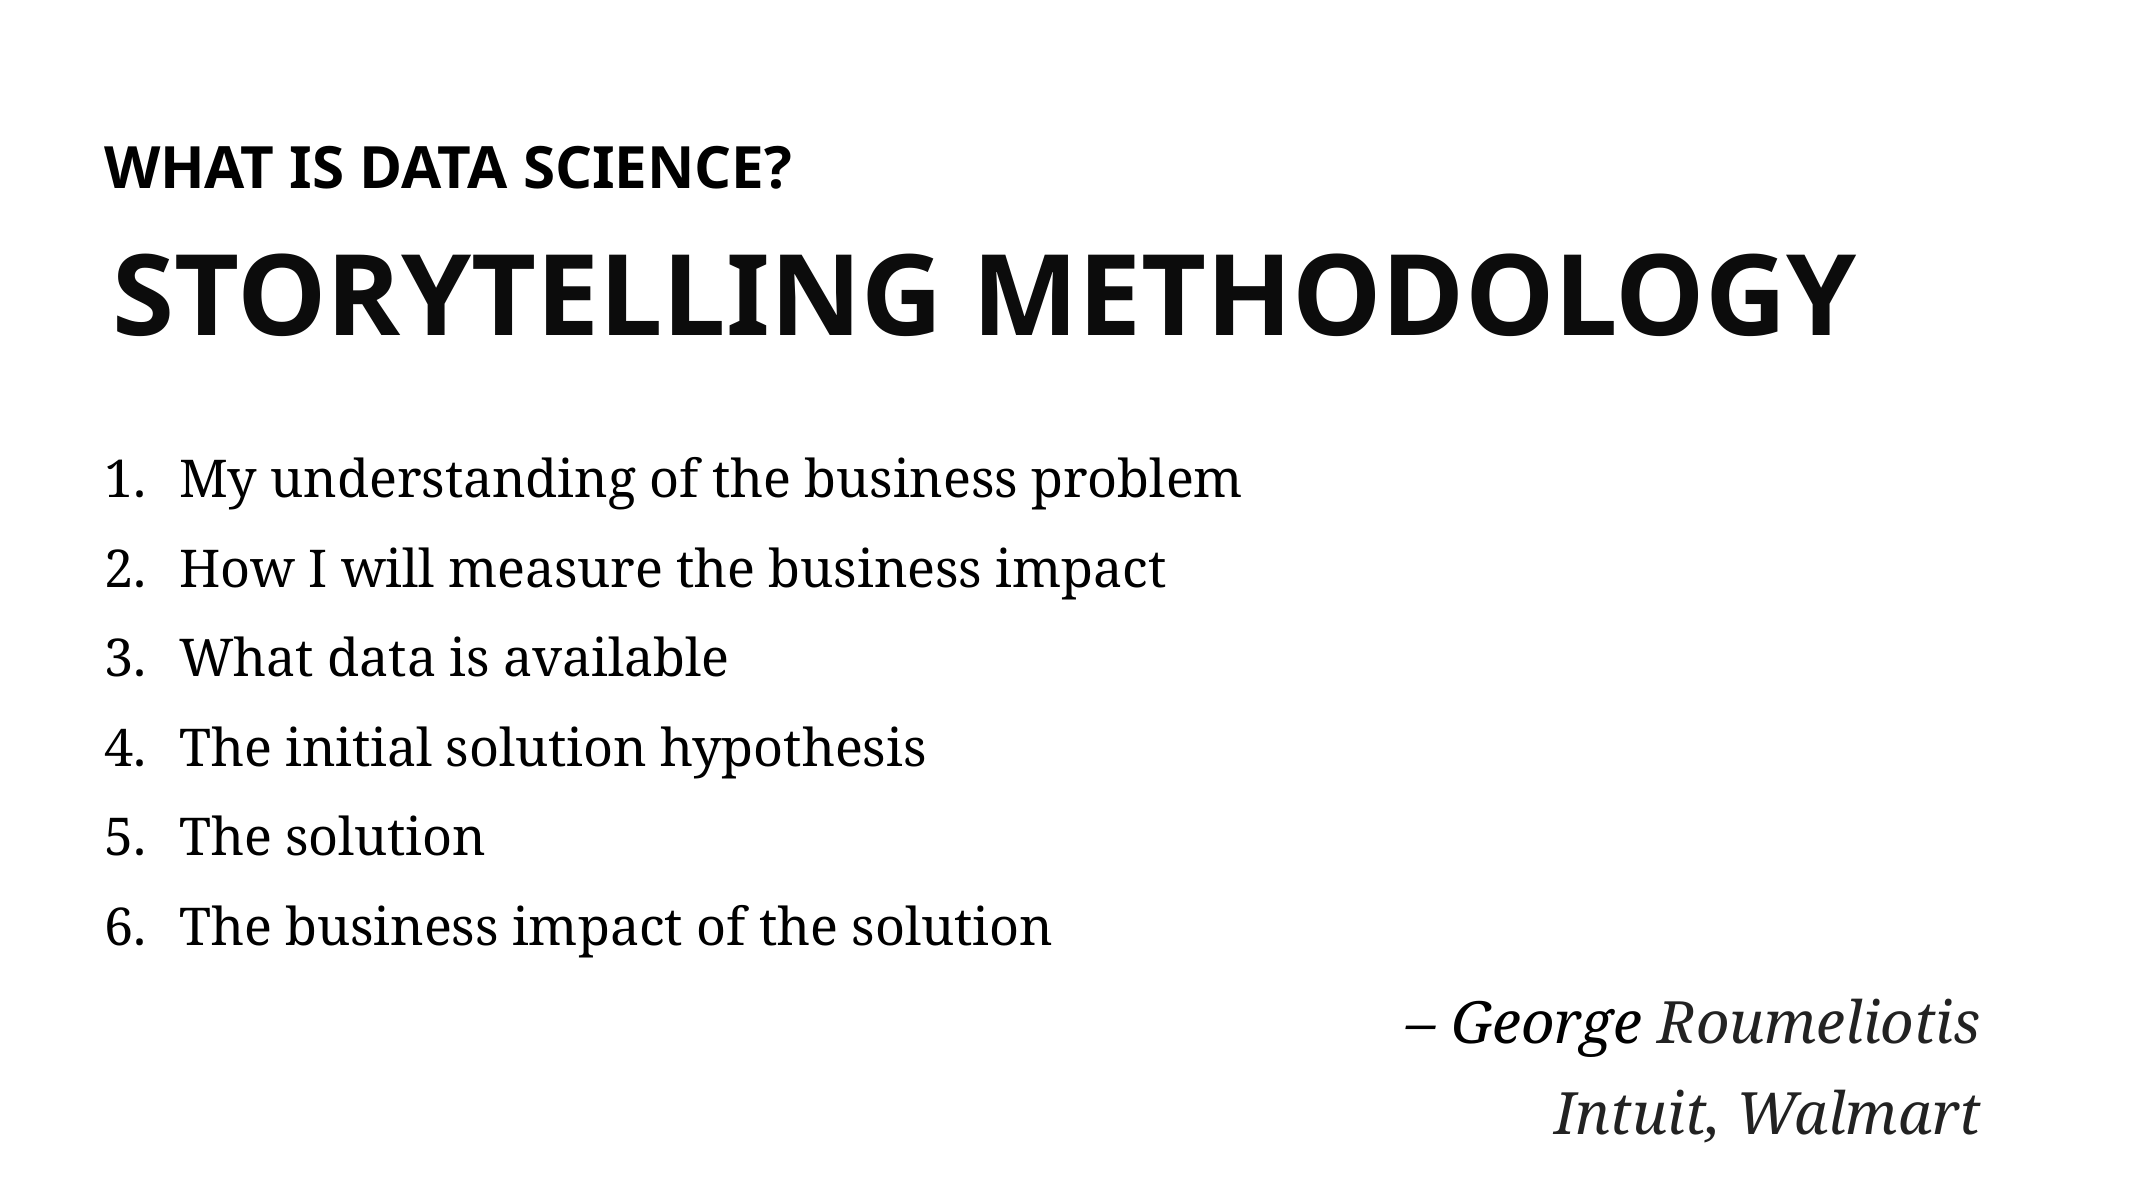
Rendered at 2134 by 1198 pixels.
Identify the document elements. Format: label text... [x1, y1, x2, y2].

text_box WHAT IS DATA SCIENCE? [104, 120, 1371, 192]
text_box My understanding of the business problem How I will measure the business impact What data is available The initial solution hypothesis The solution The business impact of the solution – George Roumeliotis Intuit, Walmart [104, 426, 1981, 1133]
text_box STORYTELLING METHODOLOGY [104, 237, 2030, 369]
